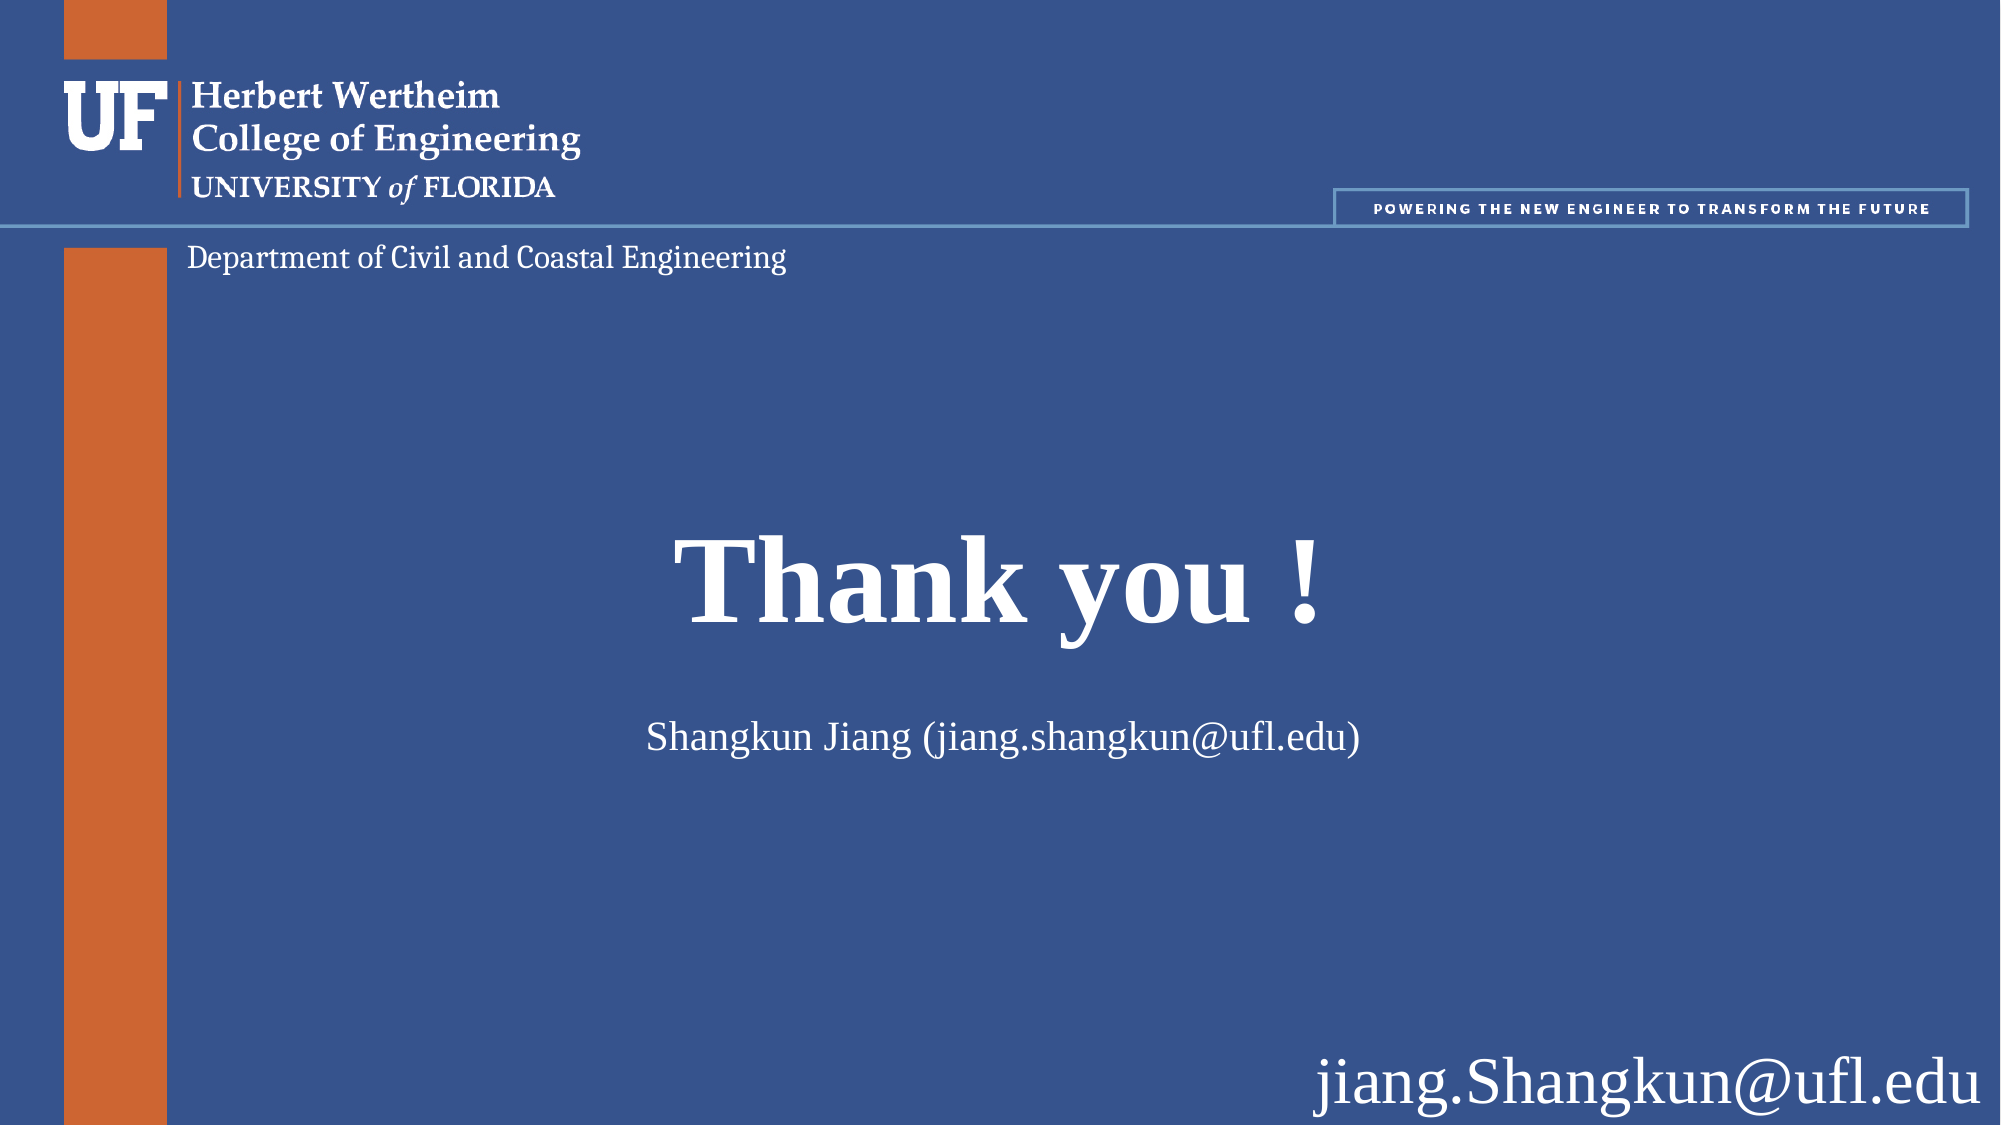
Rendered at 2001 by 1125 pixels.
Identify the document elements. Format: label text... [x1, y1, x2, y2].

text_box Shangkun Jiang (jiang.shangkun@ufl.edu) [630, 701, 1392, 766]
text_box jiang.Shangkun@ufl.edu [1300, 1029, 1998, 1124]
picture [0, 0, 2000, 1125]
title Thank you ! [532, 518, 1468, 704]
